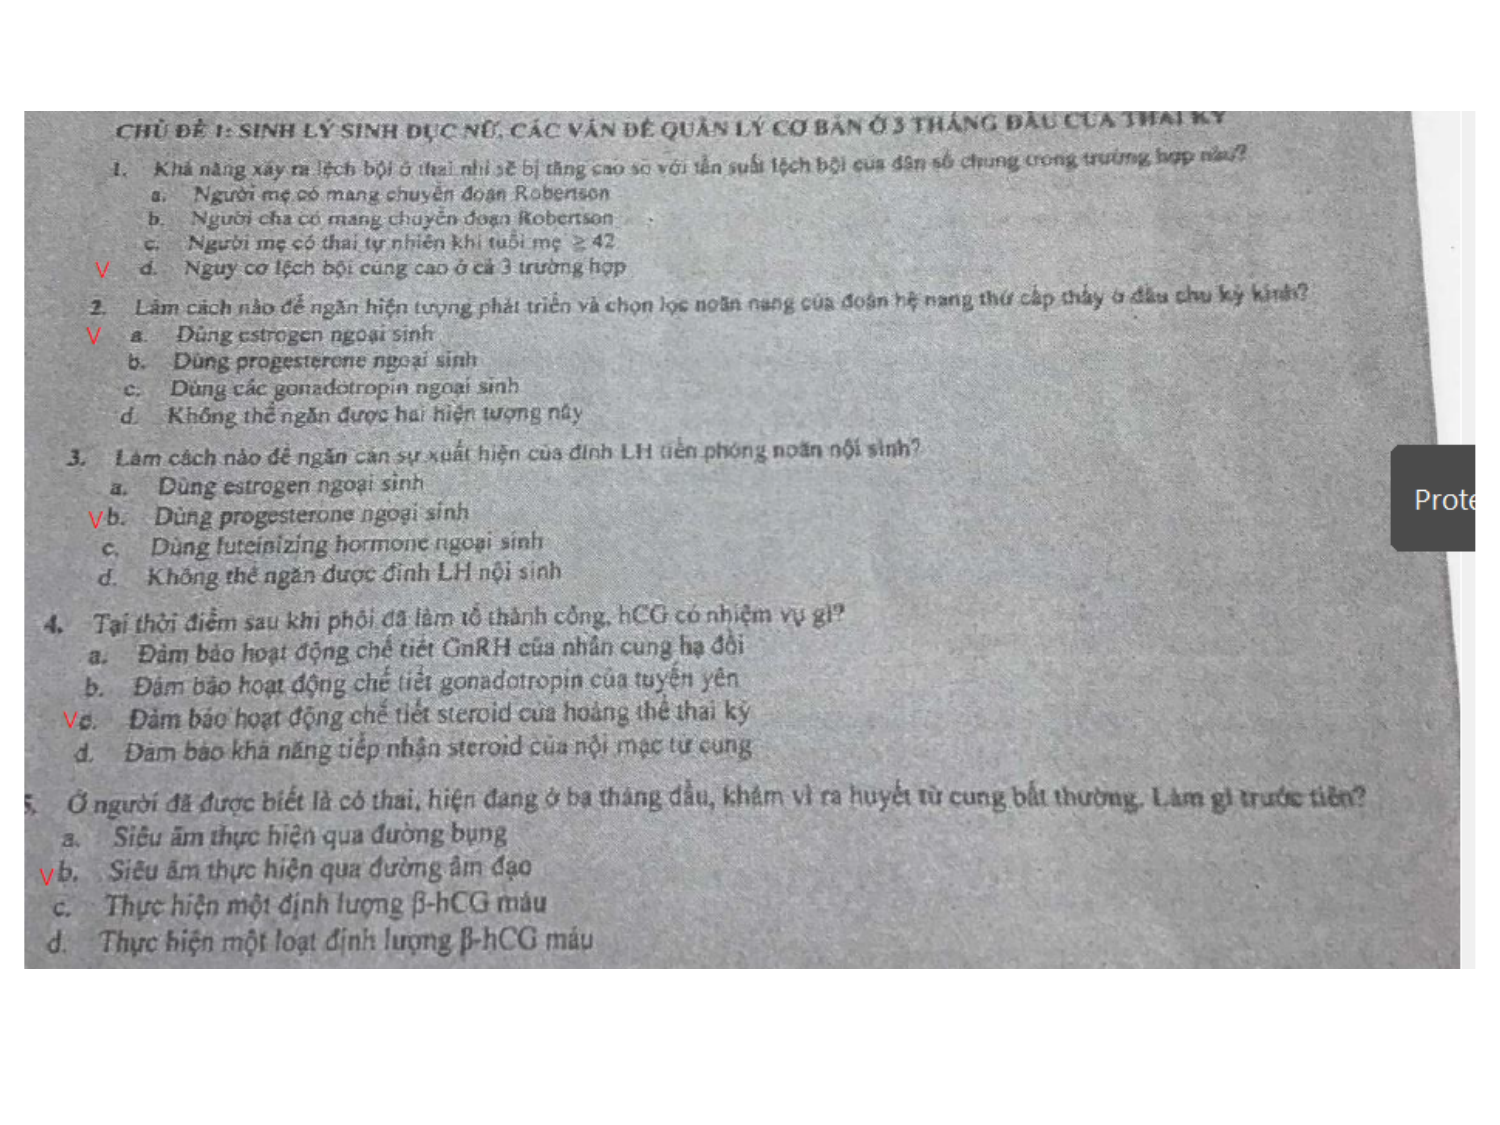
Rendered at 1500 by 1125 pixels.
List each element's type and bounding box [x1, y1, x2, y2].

picture [24, 111, 1476, 969]
